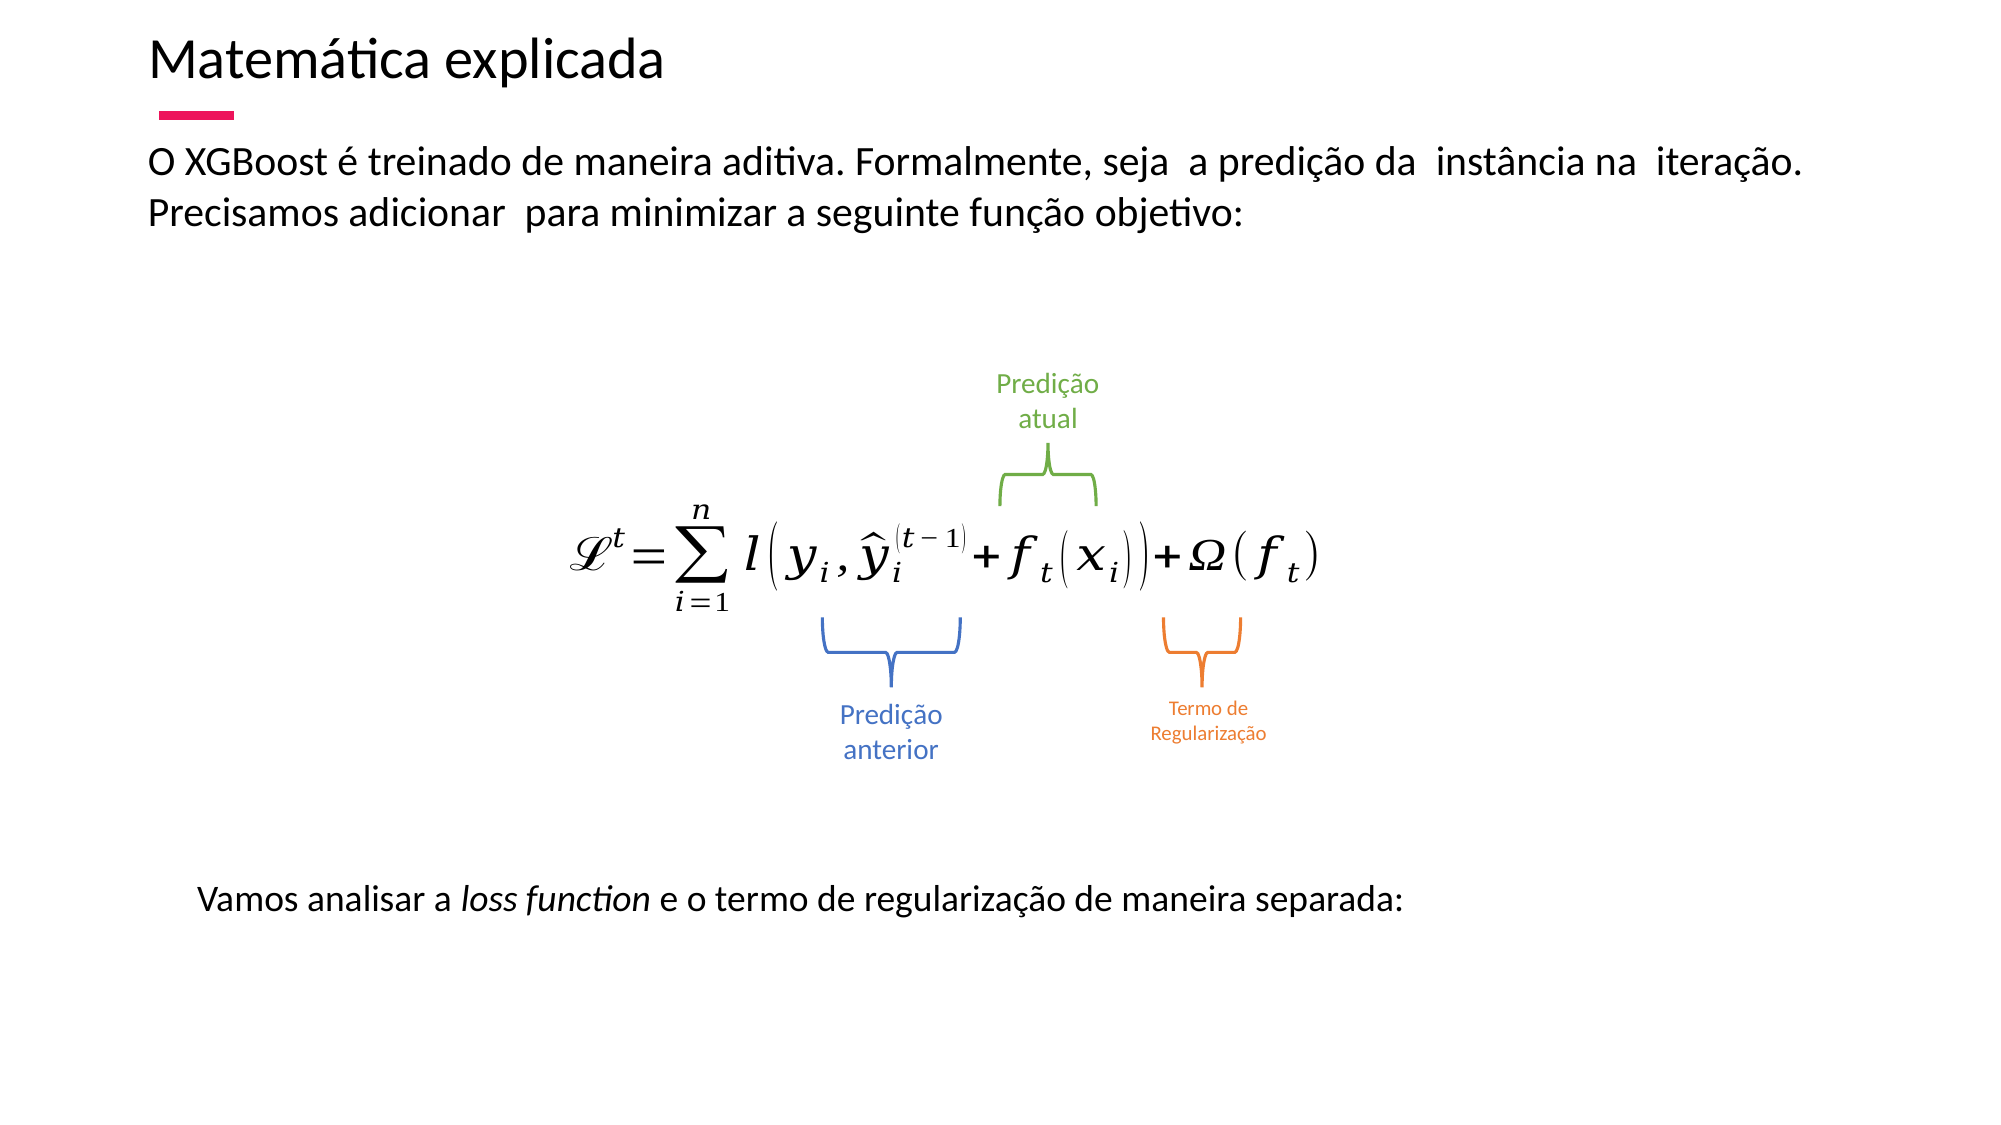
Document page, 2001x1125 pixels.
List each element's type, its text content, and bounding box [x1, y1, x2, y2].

text_box [821, 617, 961, 687]
text_box Termo de Regularização [1133, 687, 1285, 753]
text_box Predição anterior [822, 687, 961, 773]
text_box Predição atual [979, 357, 1117, 442]
text_box Vamos analisar a loss function e o termo de regularização de maneira separada: [182, 866, 1882, 926]
text_box [1161, 617, 1243, 687]
text_box [998, 442, 1098, 507]
text_box Matemática explicada [133, 13, 1132, 99]
